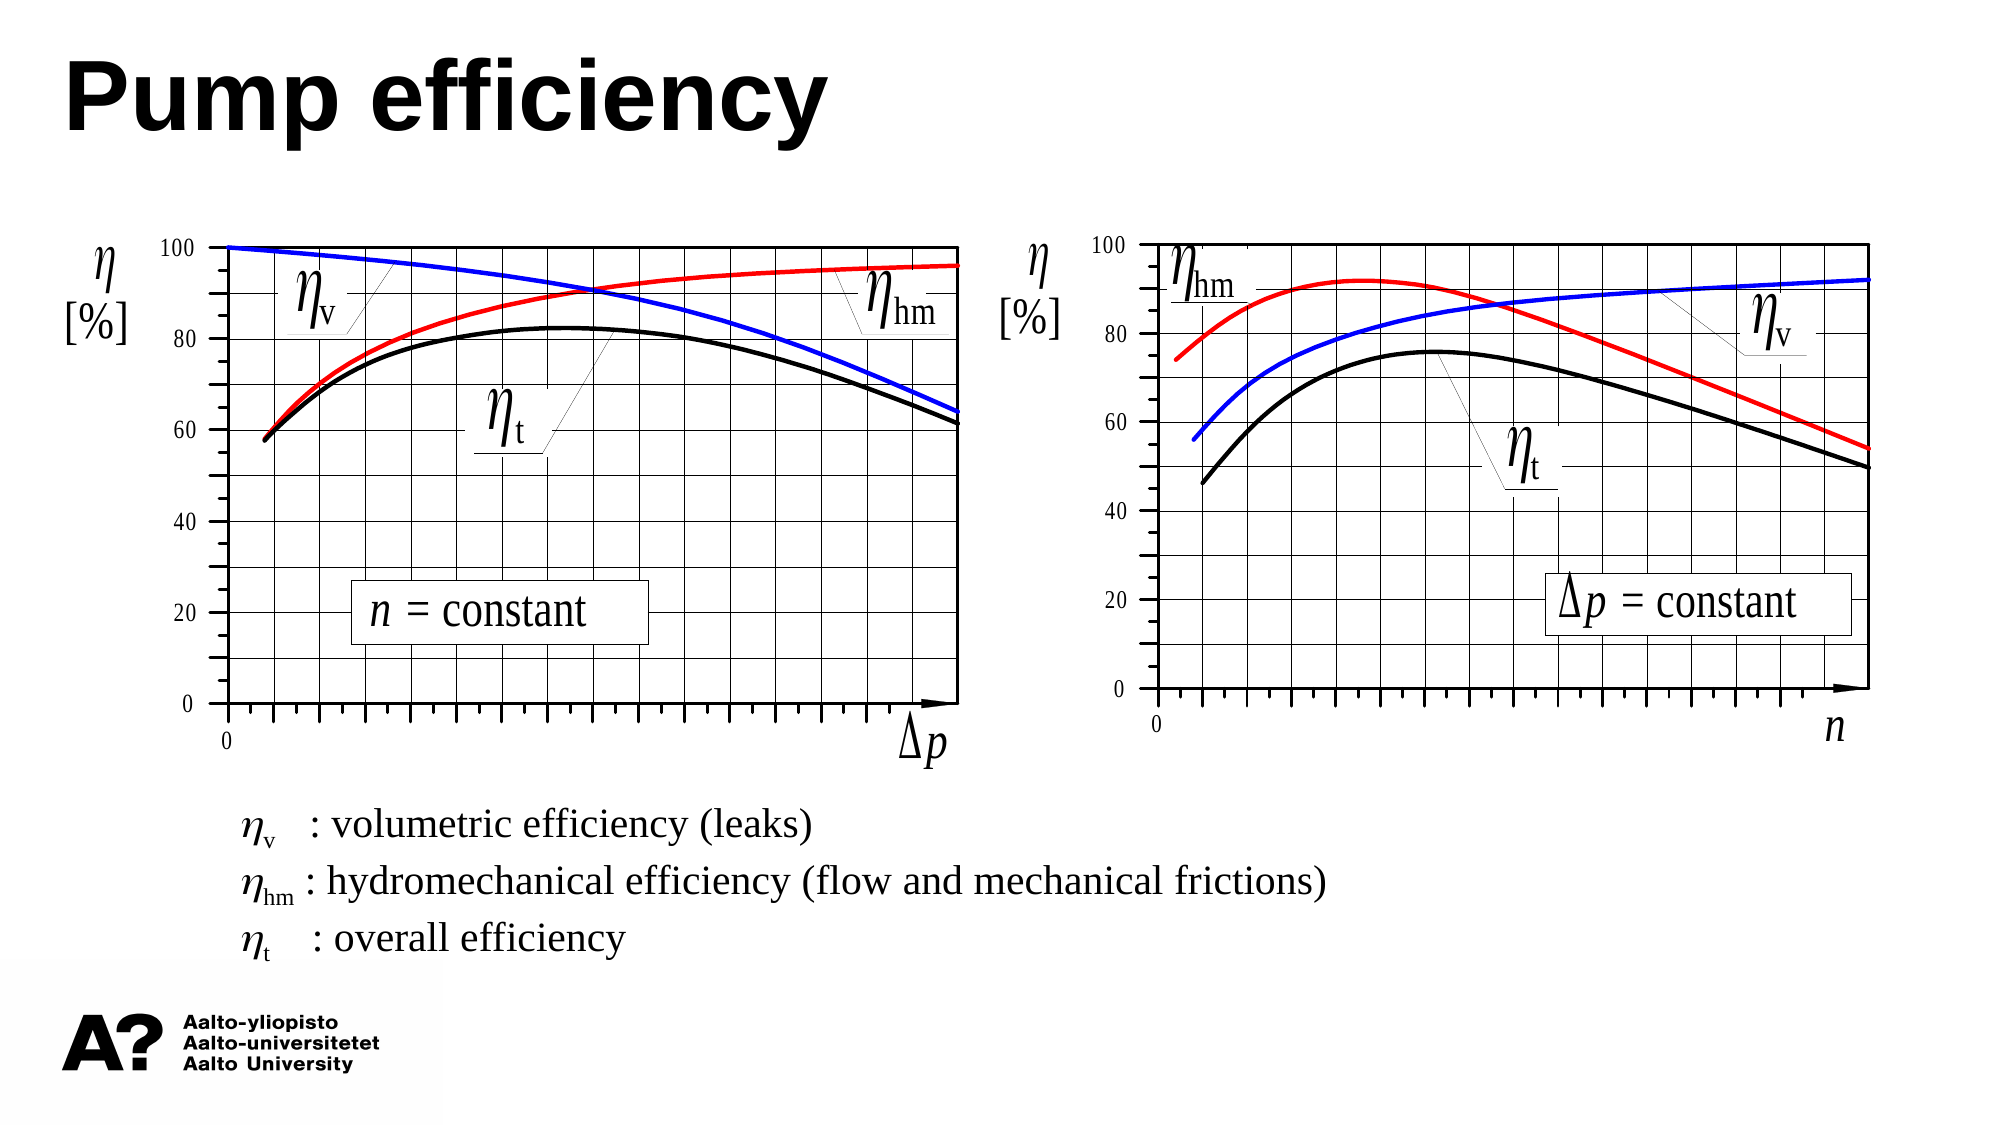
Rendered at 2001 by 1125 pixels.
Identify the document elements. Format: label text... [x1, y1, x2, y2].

list Pump efficiency [63, 30, 1922, 250]
picture [63, 238, 976, 769]
picture [0, 959, 443, 1125]
picture [998, 235, 1887, 752]
text_box v : volumetric efficiency (leaks) hm : hydromechanical efficiency (flow and mechanical frictions) t : overall efficiency [223, 788, 1862, 974]
